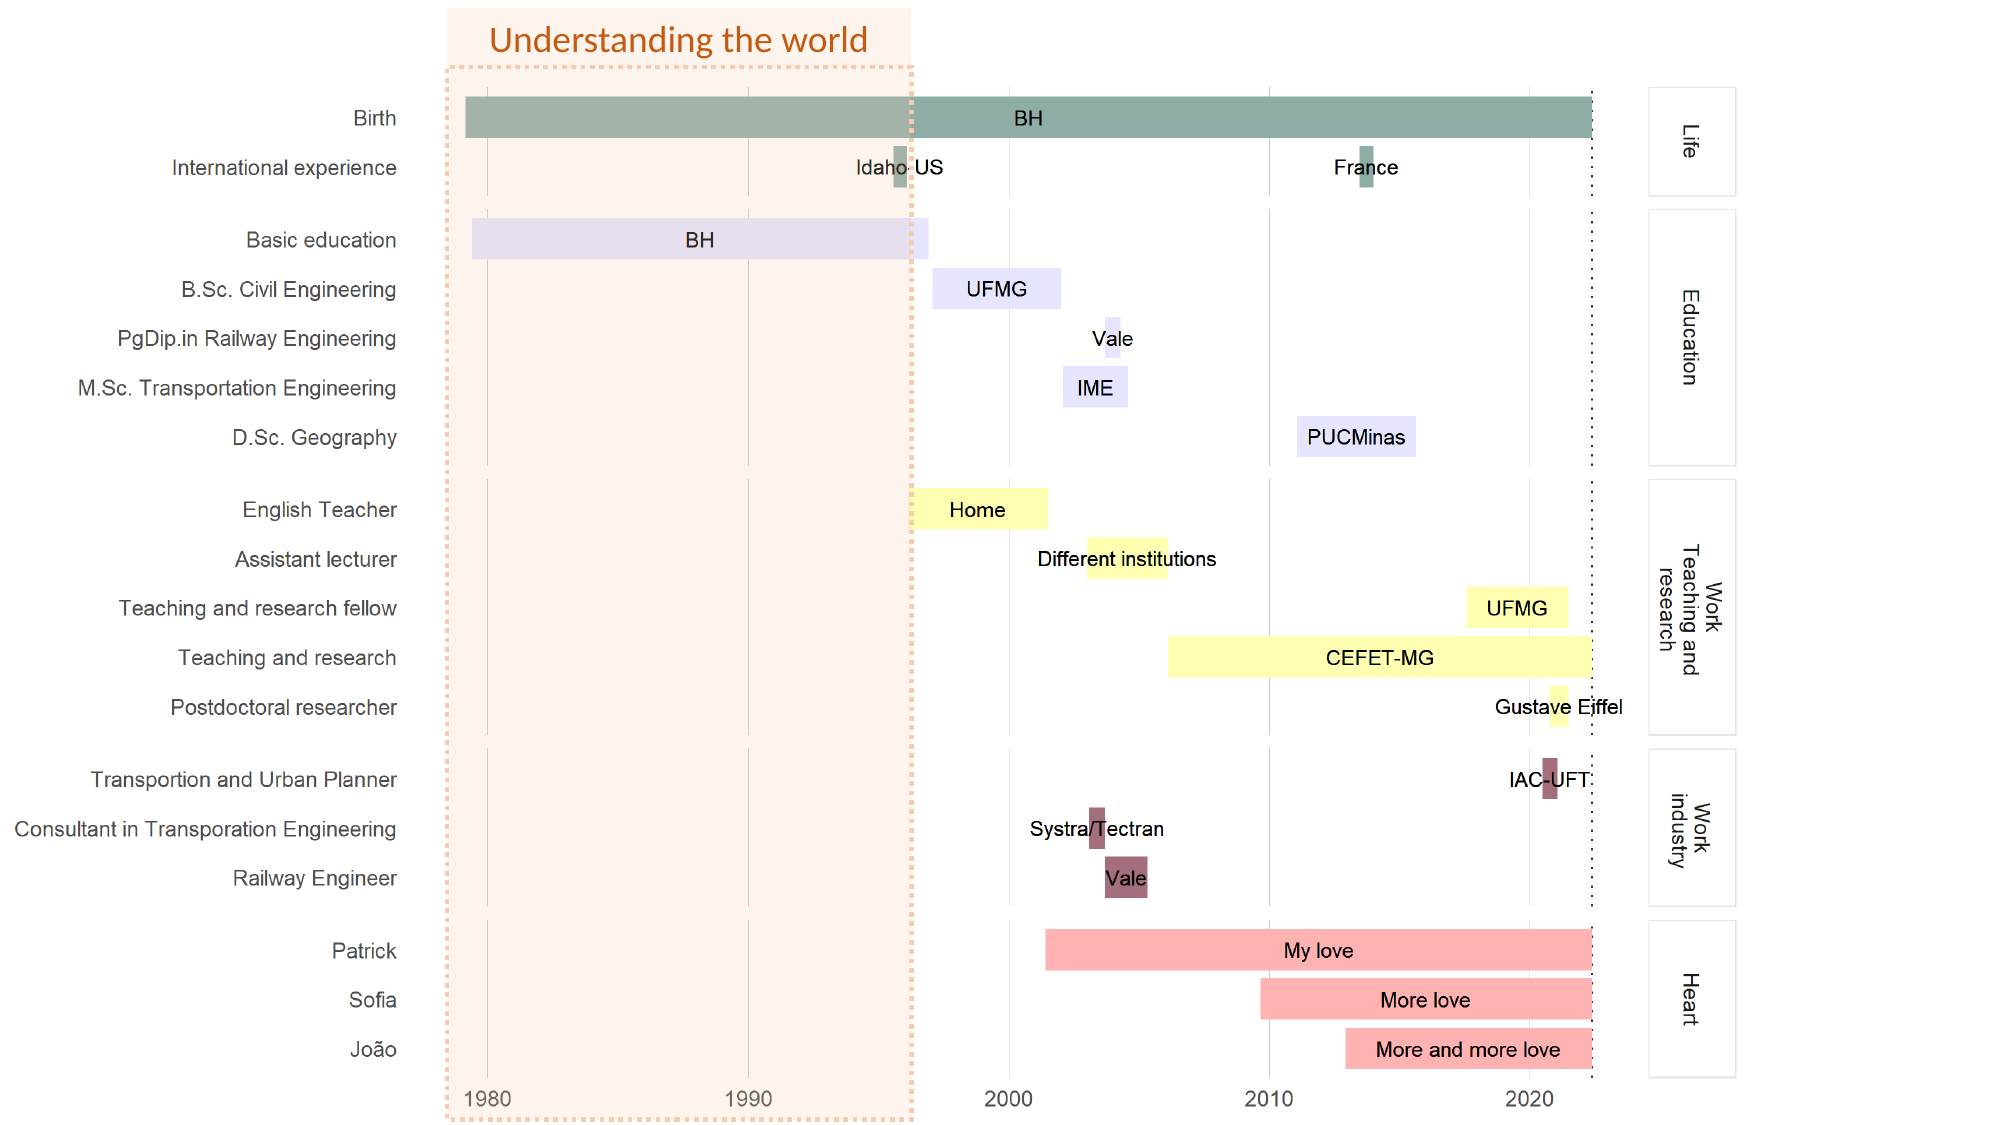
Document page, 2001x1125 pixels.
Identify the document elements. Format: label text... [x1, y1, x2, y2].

picture [1, 74, 1749, 1123]
text_box Understanding the world [446, 7, 912, 68]
text_box [446, 68, 912, 74]
